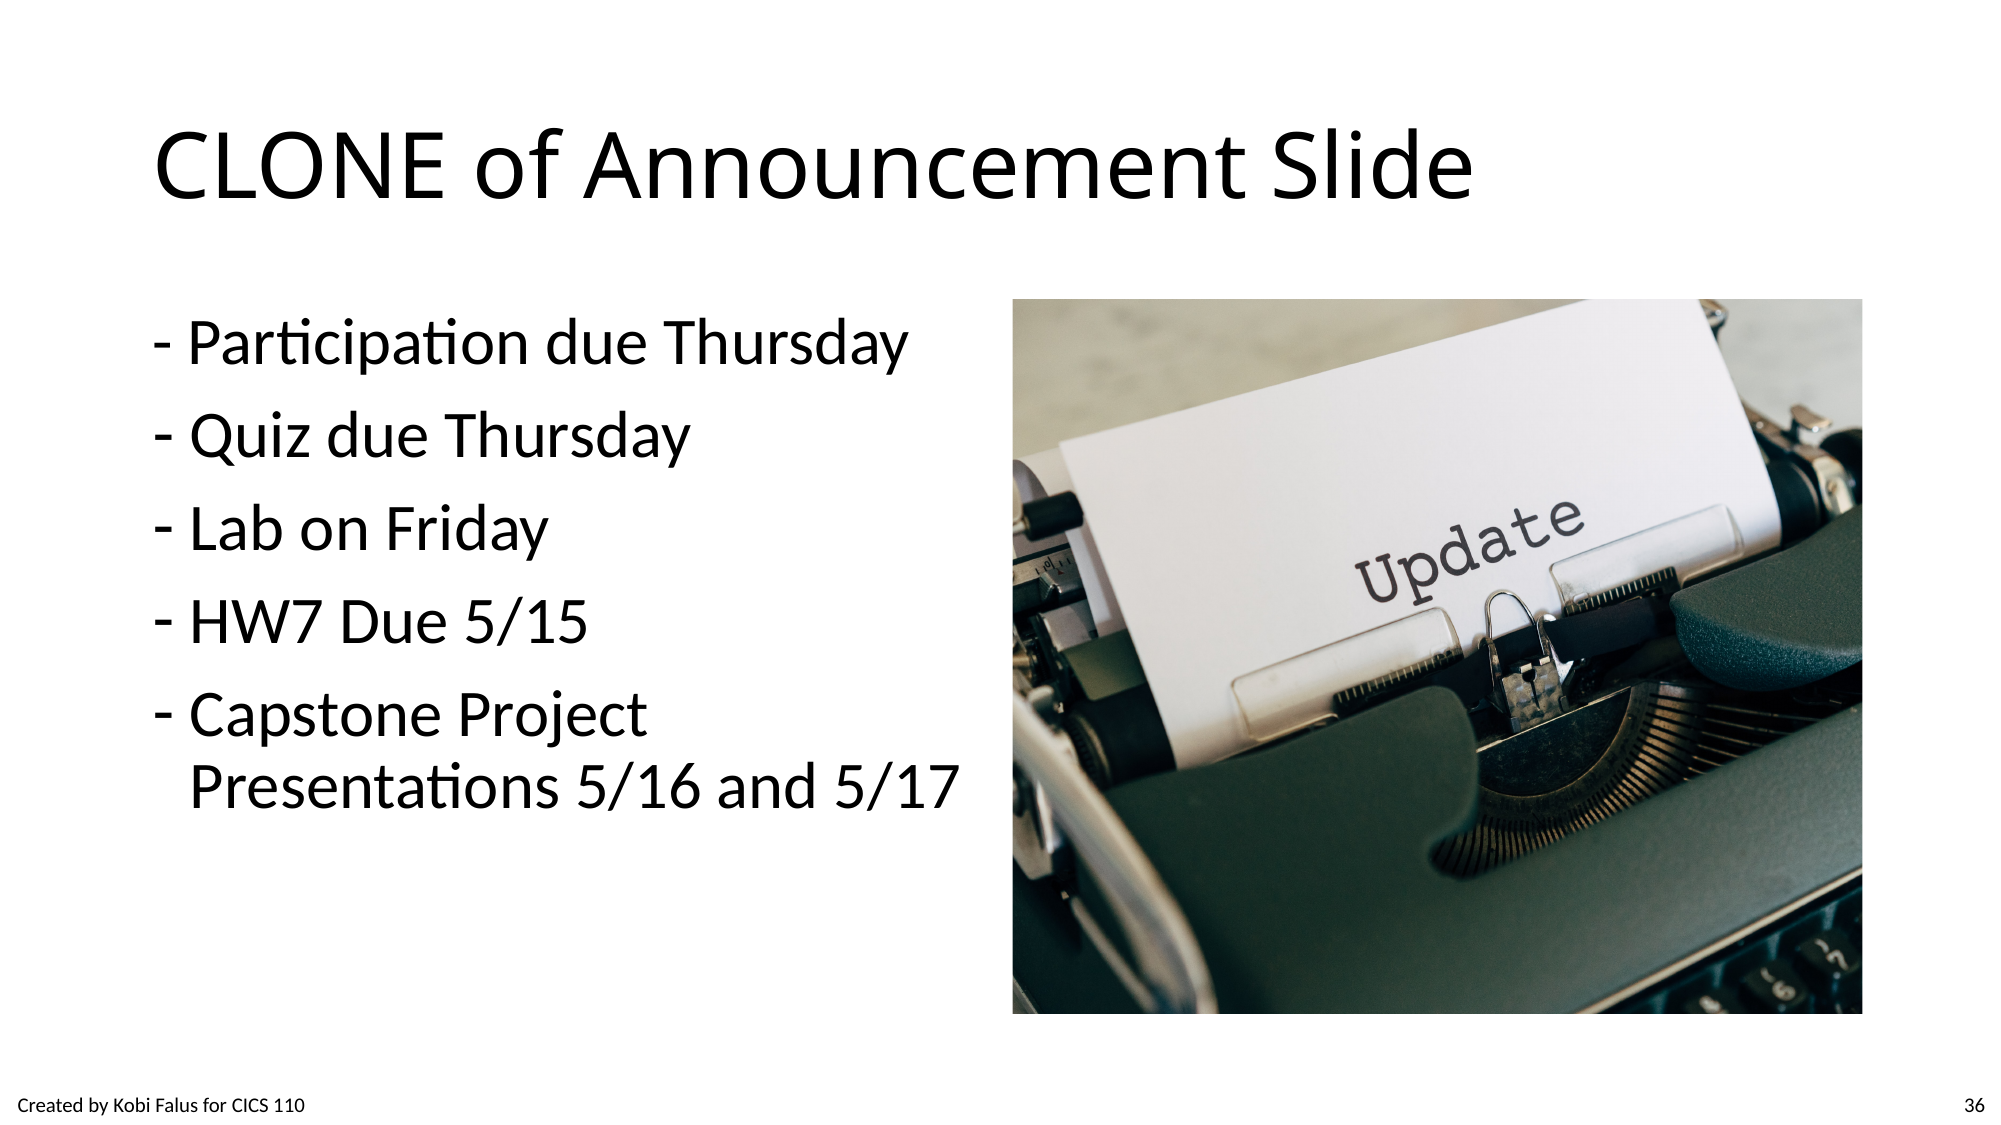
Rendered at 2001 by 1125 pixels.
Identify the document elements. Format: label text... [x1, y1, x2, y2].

title CLONE of Announcement Slide [137, 59, 1863, 278]
picture [1012, 299, 1863, 1014]
list - Participation due Thursday Quiz due Thursday Lab on Friday HW7 Due 5/15 Capstone Project Presentations 5/16 and 5/17 [137, 299, 988, 1014]
